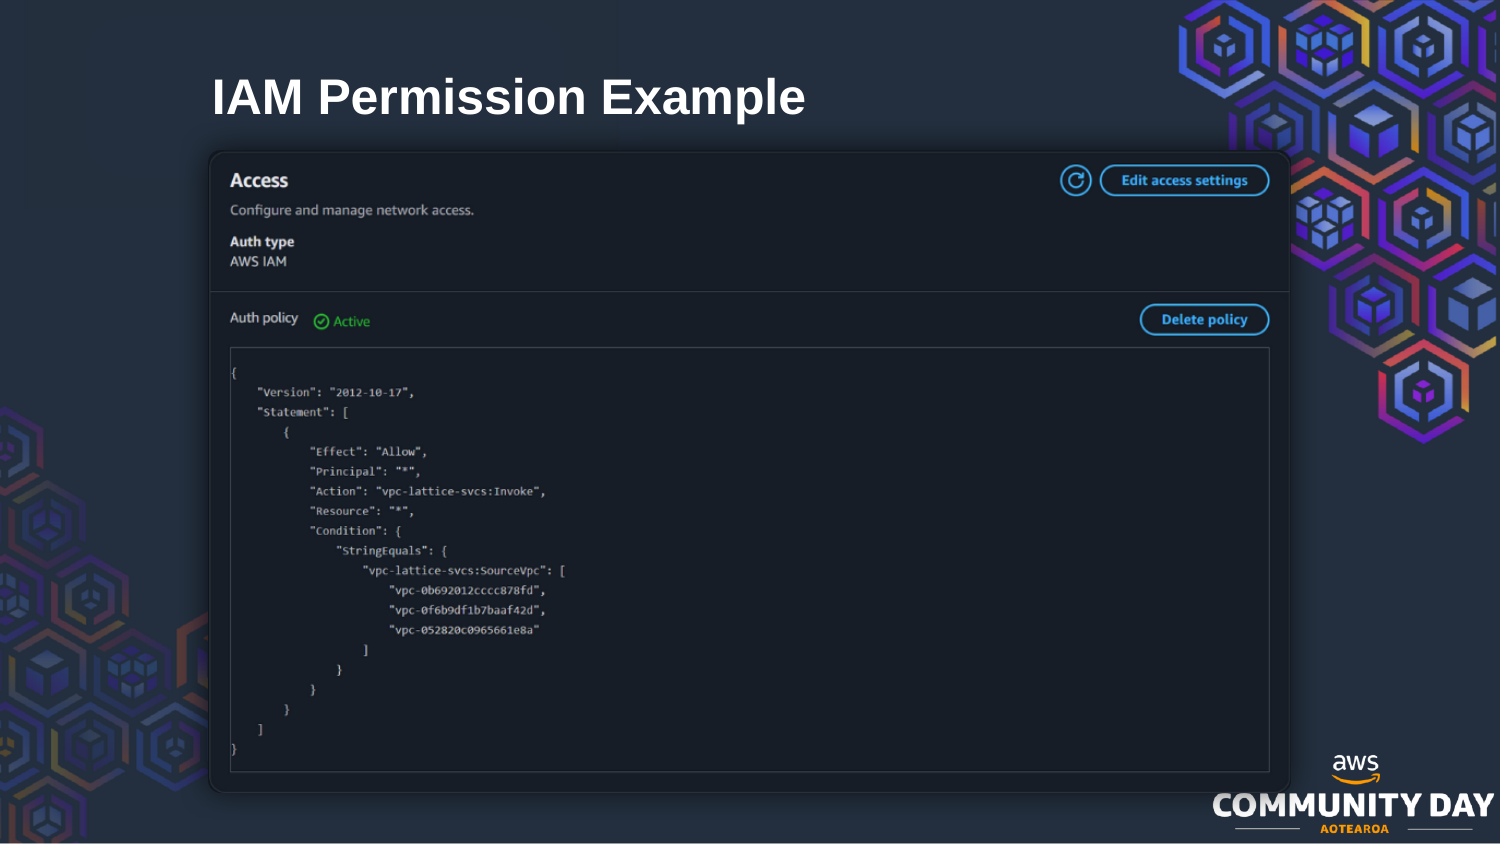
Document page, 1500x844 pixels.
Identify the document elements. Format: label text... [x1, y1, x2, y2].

picture [0, 0, 1500, 844]
text_box IAM Permission Example [196, 56, 1457, 151]
